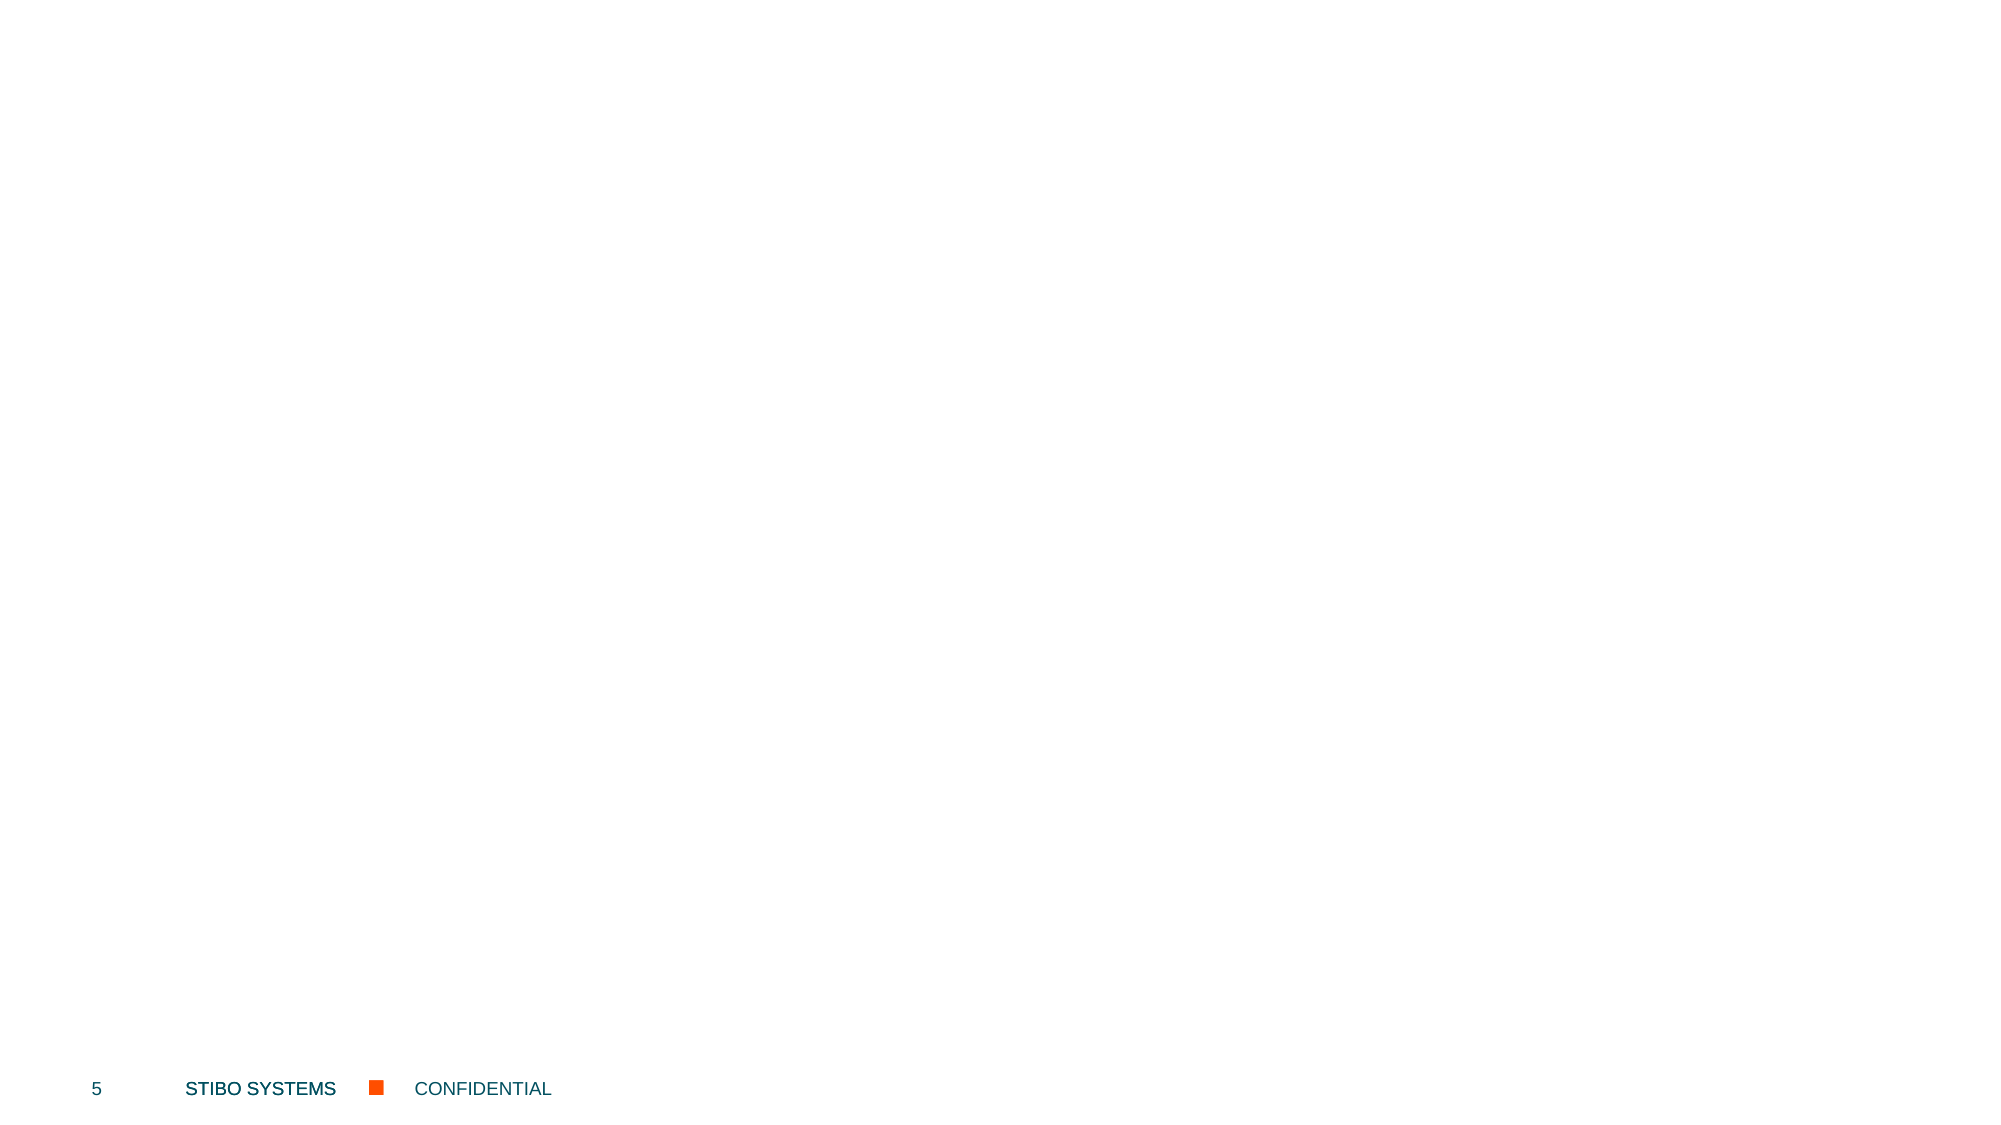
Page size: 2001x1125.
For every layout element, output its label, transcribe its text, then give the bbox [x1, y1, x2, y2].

footer CONFIDENTIAL [414, 1067, 1754, 1100]
slide_number 5 [91, 1067, 155, 1100]
